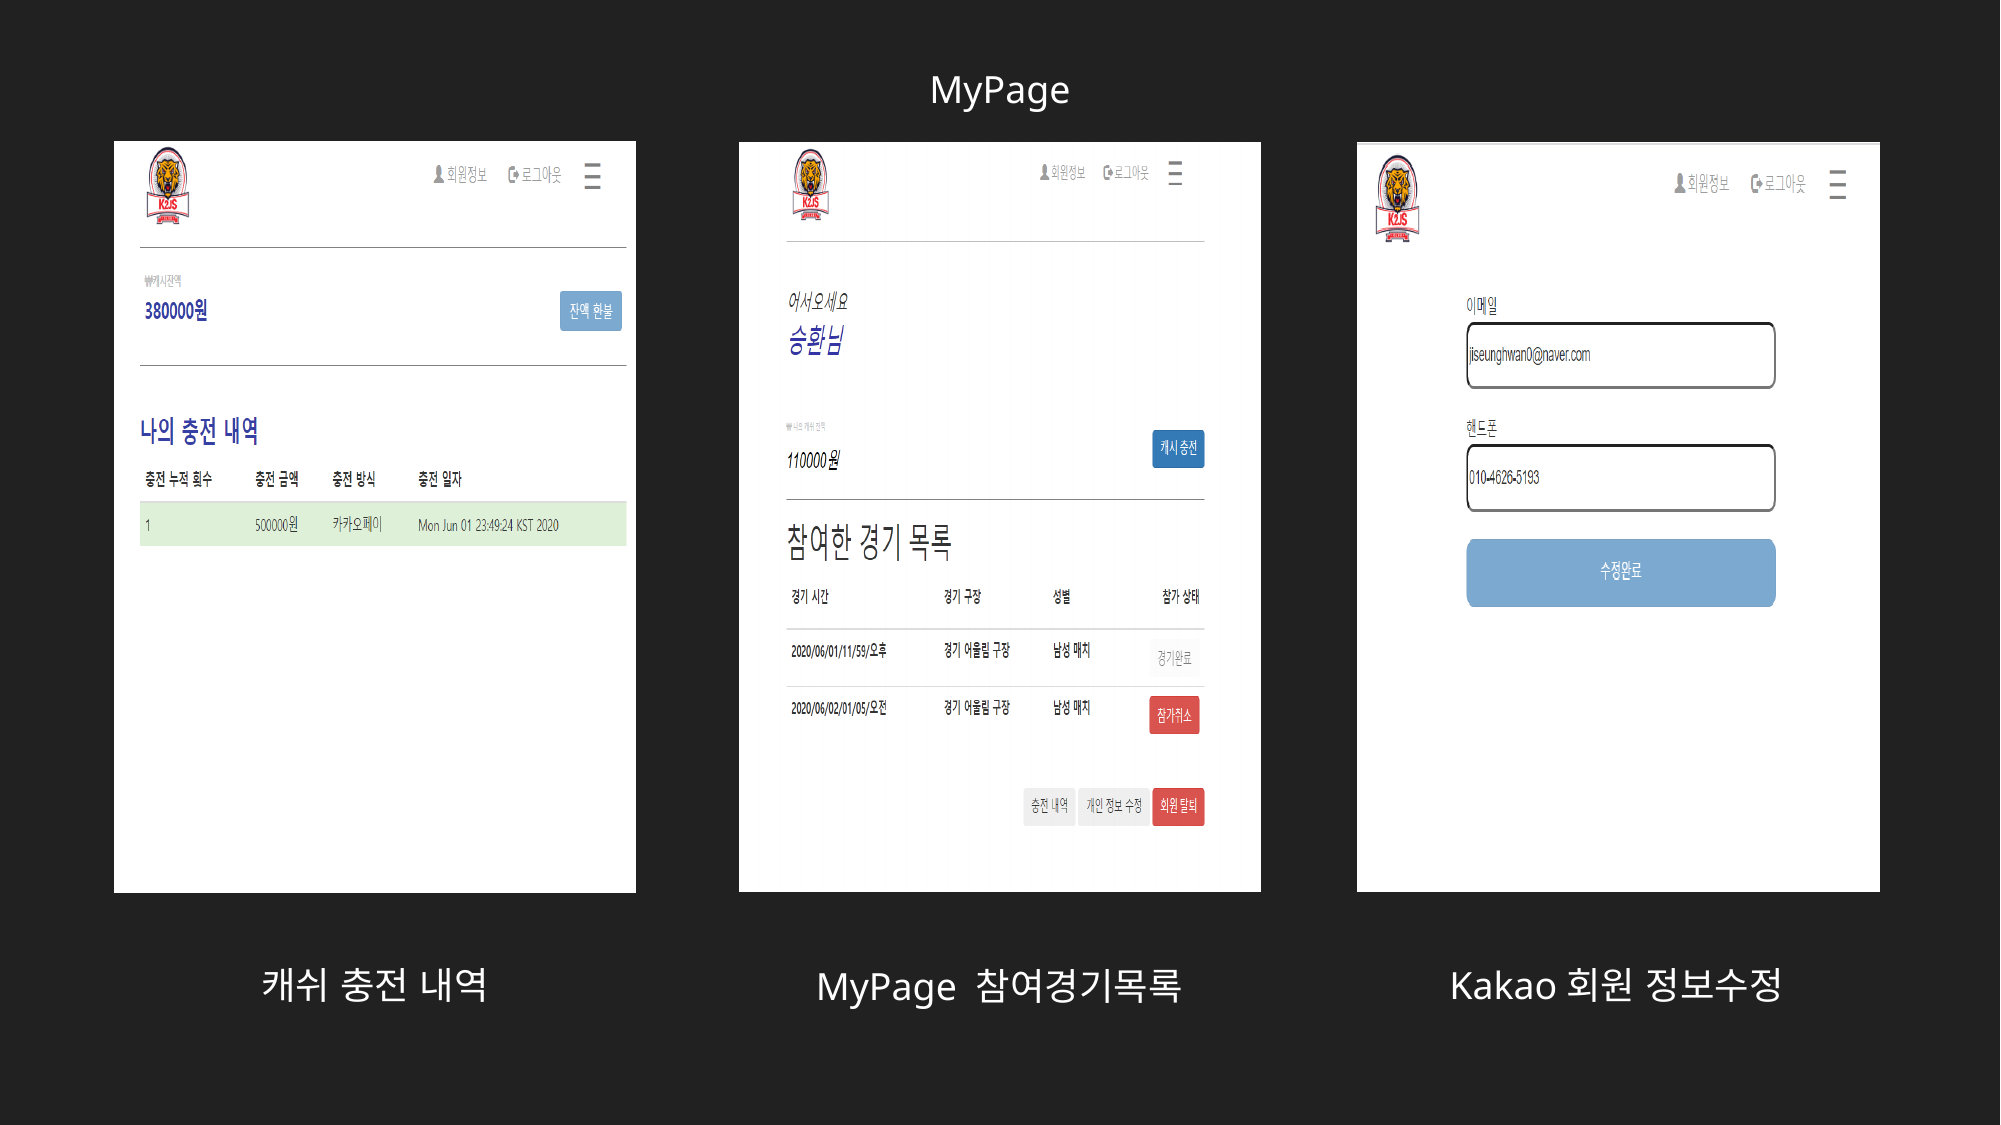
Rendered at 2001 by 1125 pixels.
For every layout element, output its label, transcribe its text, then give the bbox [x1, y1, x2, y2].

picture [1357, 142, 1880, 892]
text_box 캐쉬 충전 내역 [161, 954, 588, 1015]
picture [738, 142, 1261, 892]
picture [113, 141, 636, 893]
text_box MyPage [774, 58, 1225, 119]
text_box Kakao회원 정보수정 [1403, 954, 1830, 1015]
text_box MyPage 참여경기목록 [786, 955, 1213, 1016]
